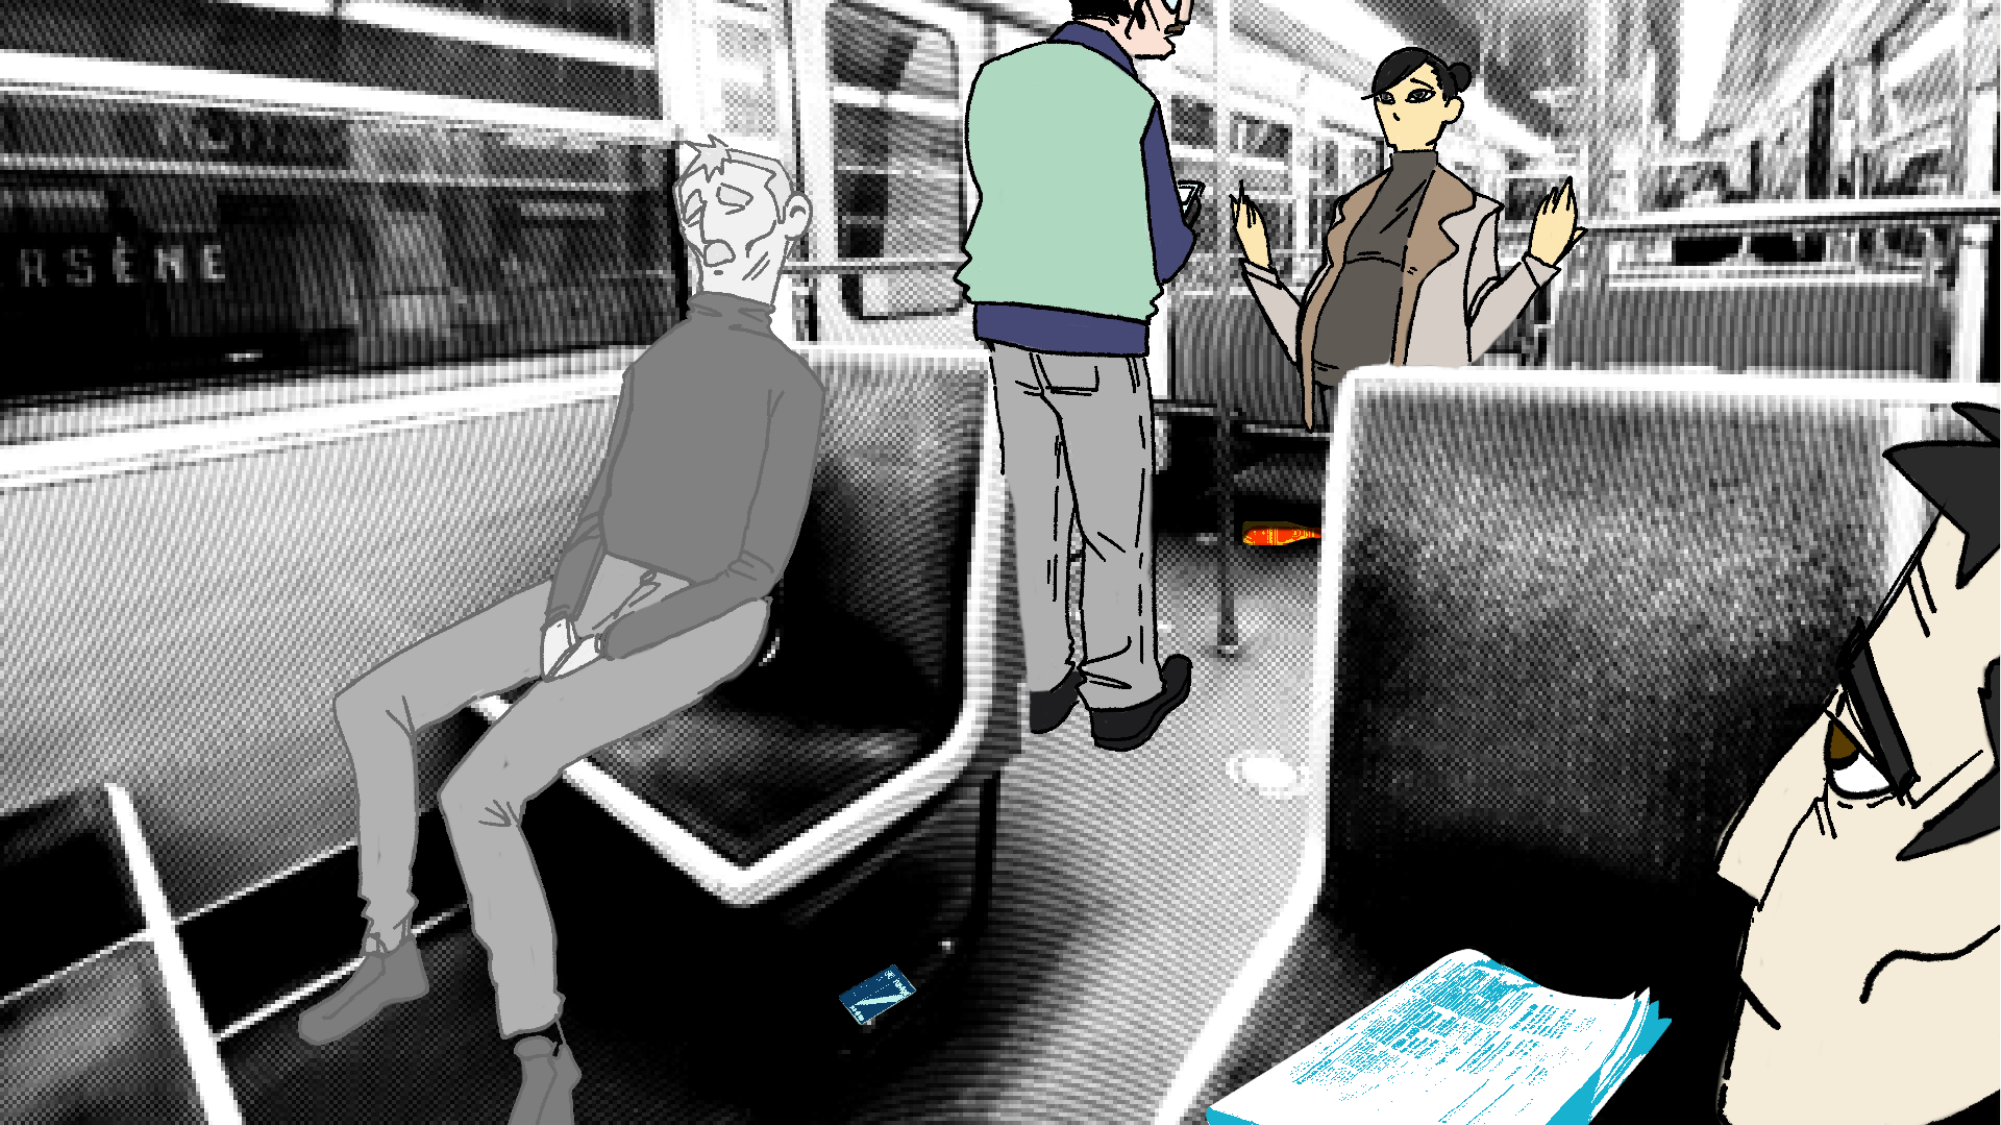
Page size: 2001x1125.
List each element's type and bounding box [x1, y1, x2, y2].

text_box [1204, 872, 1599, 1125]
text_box [1266, 28, 1555, 503]
text_box [820, 939, 927, 1043]
text_box [968, 0, 1199, 730]
text_box [1231, 512, 1333, 550]
picture [0, 0, 2001, 1125]
